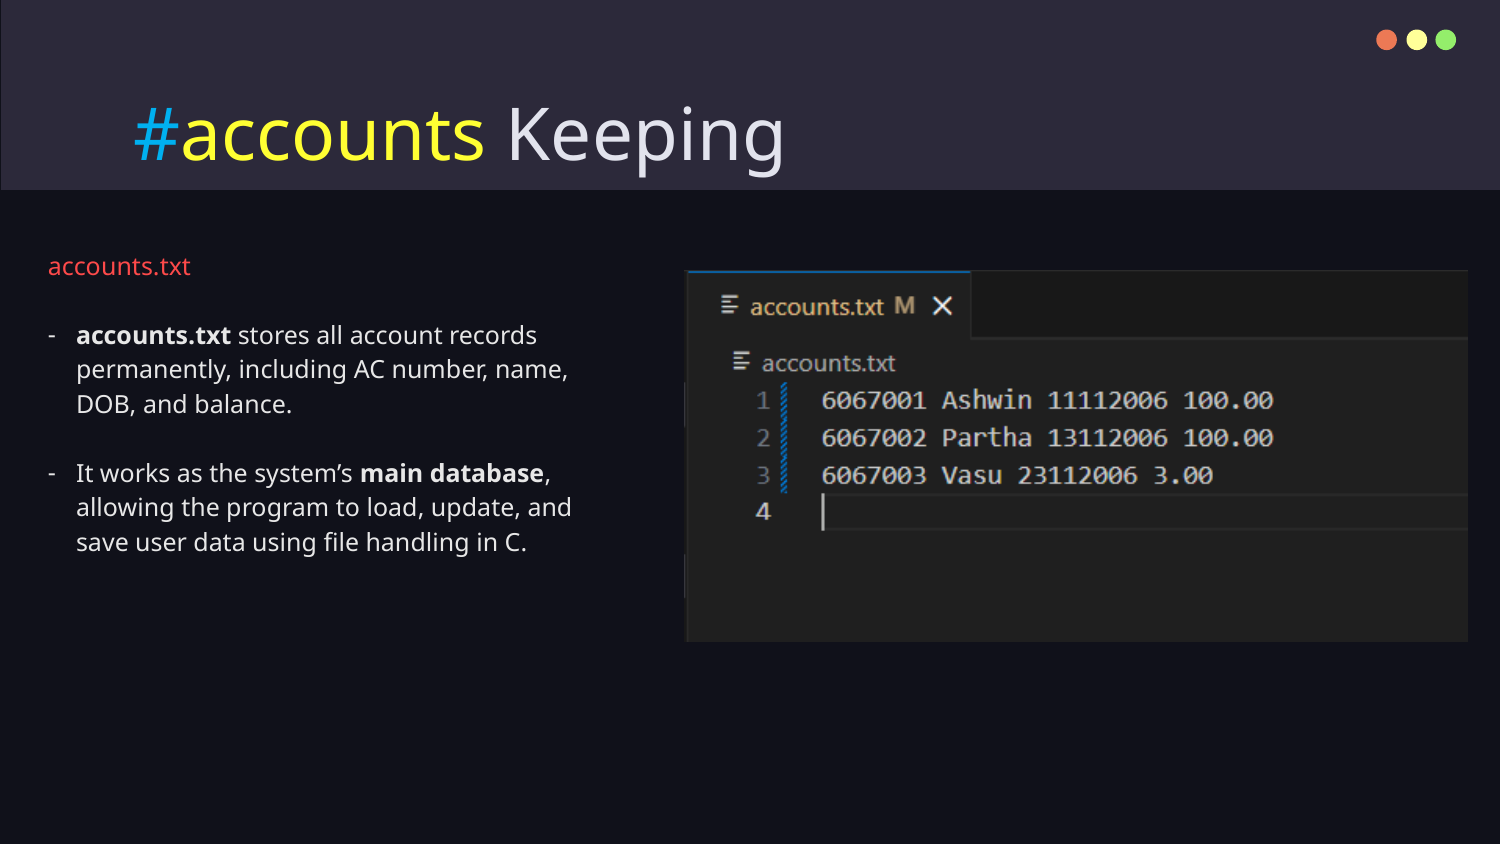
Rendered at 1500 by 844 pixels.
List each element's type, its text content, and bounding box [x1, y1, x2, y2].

picture [683, 269, 1468, 643]
list accounts.txt accounts.txt stores all account records permanently, including AC number, name, DOB, and balance. It works as the system’s main database, allowing the program to load, update, and save user data using file handling in C. [32, 231, 633, 781]
title #accounts Keeping [118, 72, 1382, 167]
